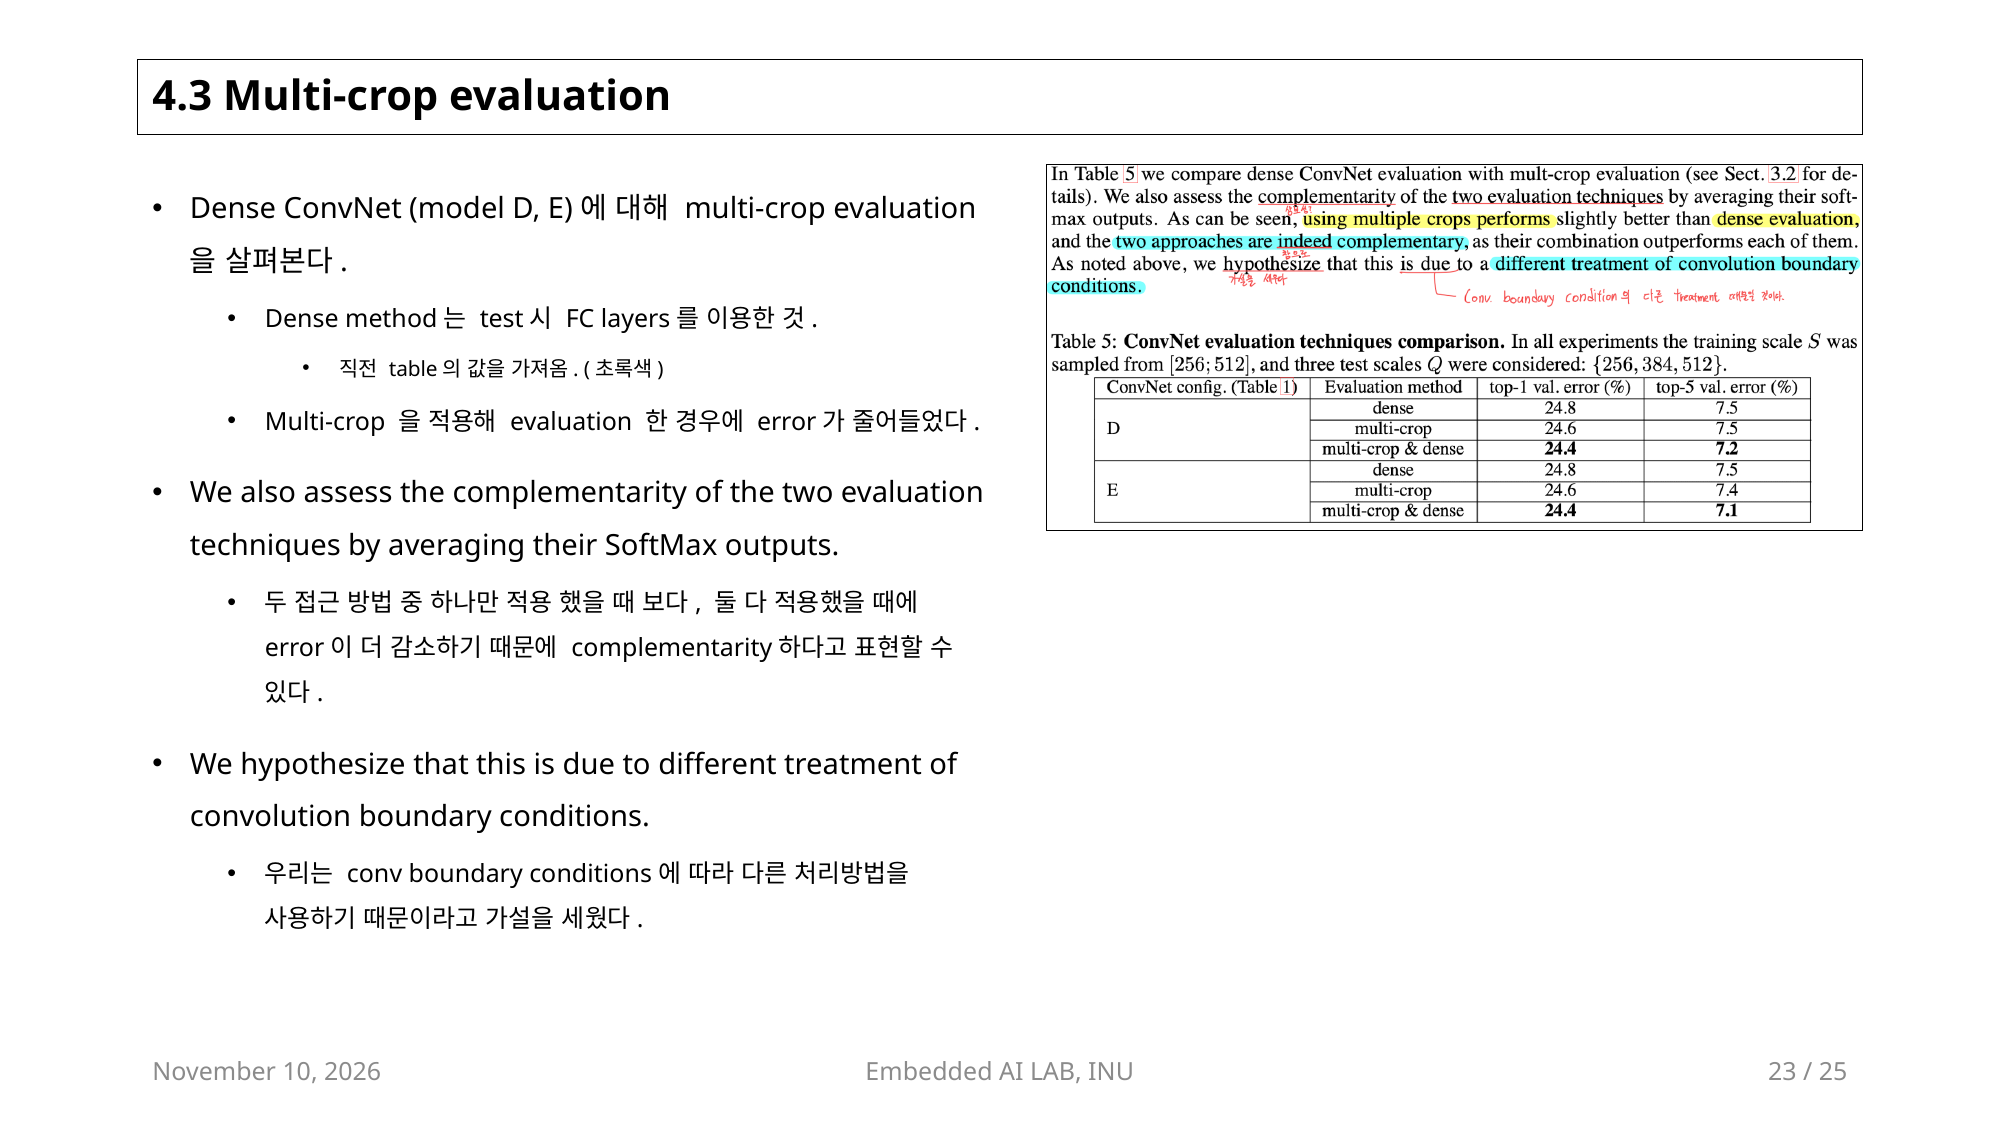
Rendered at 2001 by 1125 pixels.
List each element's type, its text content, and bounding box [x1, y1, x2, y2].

list Dense ConvNet (model D, E)에 대해 multi-crop evaluation을 살펴본다. Dense method는 test시 FC layers를 이용한 것. 직전 table의 값을 가져옴. (초록색) Multi-crop 을 적용해 evaluation 한 경우에 error가 줄어들었다. We also assess the complementarity of the two evaluation techniques by averaging their SoftMax outputs. 두 접근 방법 중 하나만 적용 했을 때 보다, 둘 다 적용했을 때에 error이 더 감소하기 때문에 complementarity하다고 표현할 수 있다. We hypothesize that this is due to different treatment of convolution boundary conditions. 우리는 conv boundary conditions에 따라 다른 처리방법을 사용하기 때문이라고 가설을 세웠다. [137, 164, 1000, 1014]
picture [1046, 164, 1863, 531]
slide_number 23 / 25 [1412, 1042, 1863, 1103]
footer Embedded AI LAB, INU [662, 1042, 1338, 1103]
title 4.3 Multi-crop evaluation [137, 59, 1863, 135]
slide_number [137, 1042, 588, 1103]
